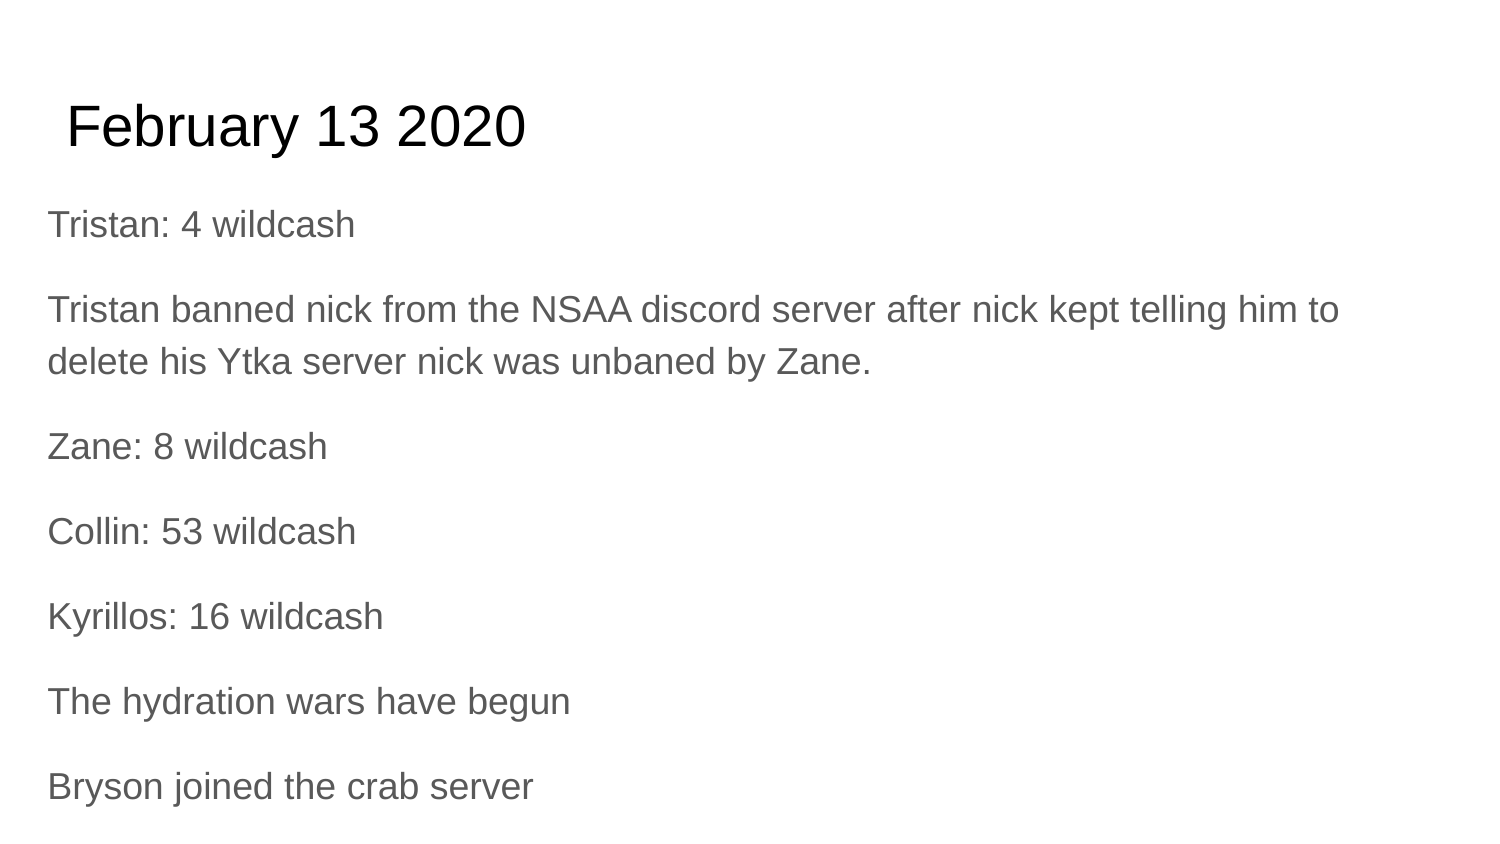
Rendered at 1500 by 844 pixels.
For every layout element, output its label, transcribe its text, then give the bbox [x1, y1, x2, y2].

list Tristan: 4 wildcash Tristan banned nick from the NSAA discord server after nick kept telling him to delete his Ytka server nick was unbaned by Zane. Zane: 8 wildcash Collin: 53 wildcash Kyrillos: 16 wildcash The hydration wars have begun Bryson joined the crab server [32, 178, 1430, 739]
title February 13 2020 [51, 72, 1449, 167]
